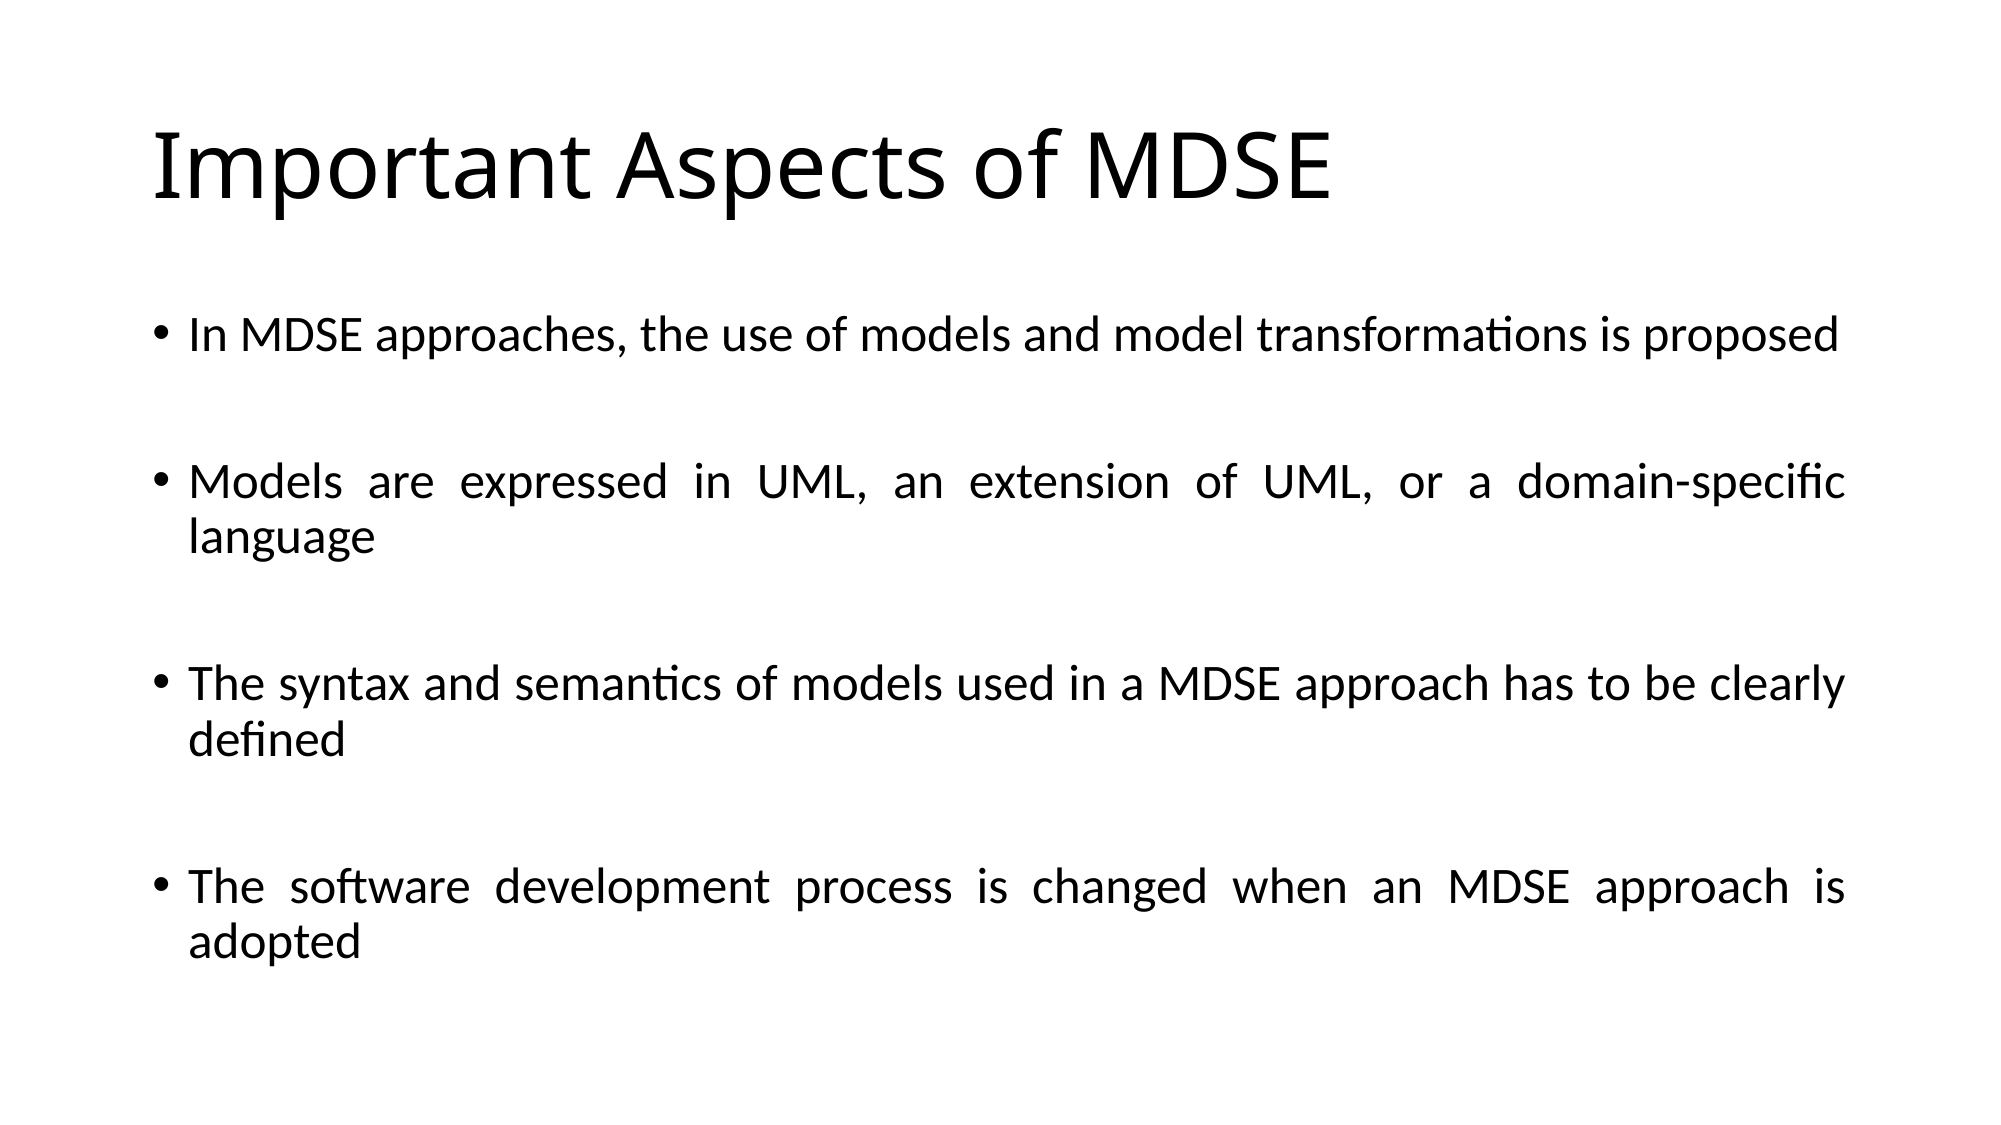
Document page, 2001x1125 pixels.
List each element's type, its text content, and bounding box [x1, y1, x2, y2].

list In MDSE approaches, the use of models and model transformations is proposed Models are expressed in UML, an extension of UML, or a domain-specific language The syntax and semantics of models used in a MDSE approach has to be clearly defined The software development process is changed when an MDSE approach is adopted [137, 299, 1863, 1014]
title Important Aspects of MDSE [137, 59, 1863, 278]
